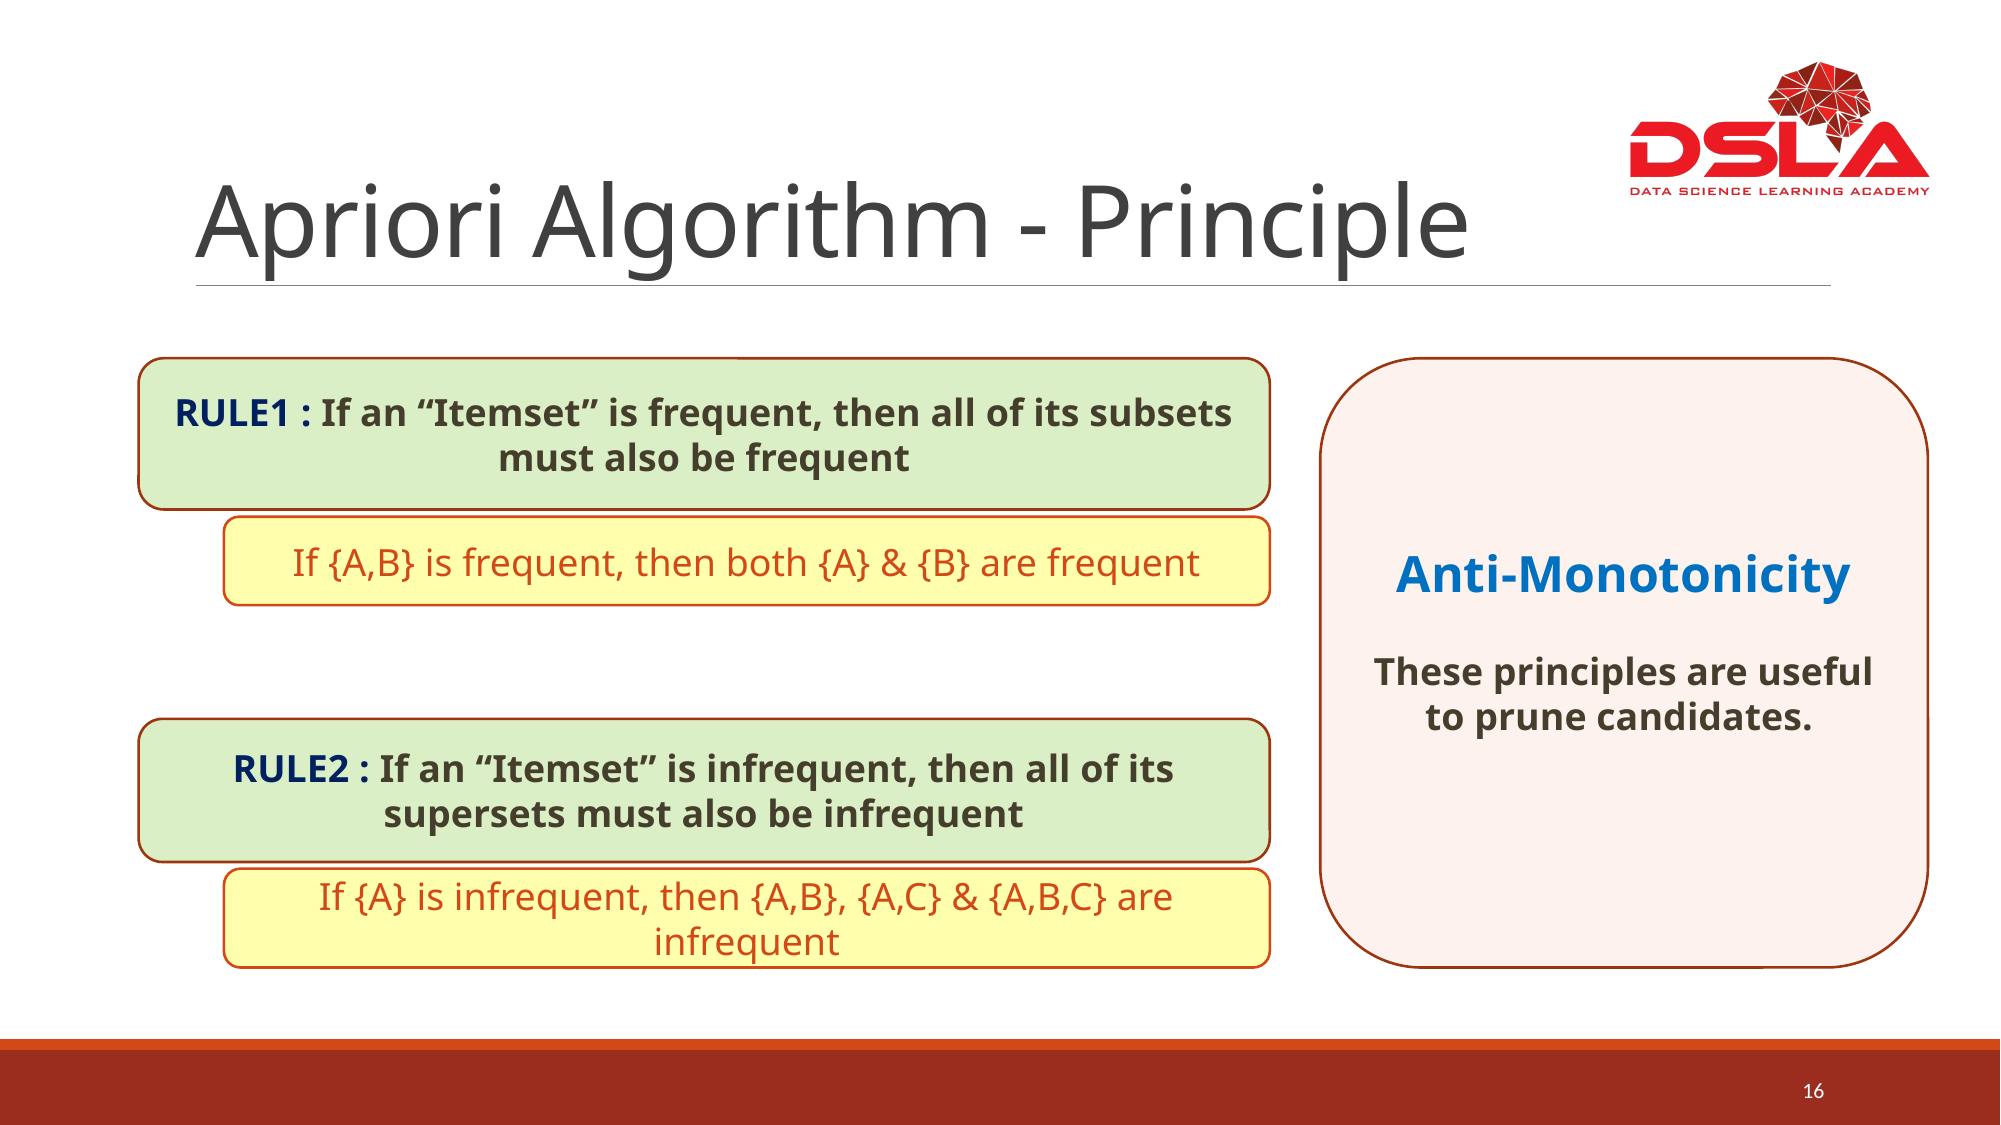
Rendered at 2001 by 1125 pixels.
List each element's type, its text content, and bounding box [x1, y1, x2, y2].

text_box RULE1 : If an “Itemset” is frequent, then all of its subsets must also be frequent [137, 356, 1272, 511]
text_box If {A} is infrequent, then {A,B}, {A,C} & {A,B,C} are infrequent [222, 867, 1272, 969]
text_box Anti-Monotonicity These principles are useful to prune candidates. [1318, 356, 1930, 969]
title Apriori Algorithm - Principle [180, 47, 1830, 285]
picture [1605, 16, 1973, 242]
slide_number 16 [1624, 1059, 1840, 1120]
text_box If {A,B} is frequent, then both {A} & {B} are frequent [222, 515, 1272, 607]
text_box RULE2 : If an “Itemset” is infrequent, then all of its supersets must also be infrequent [137, 717, 1272, 864]
